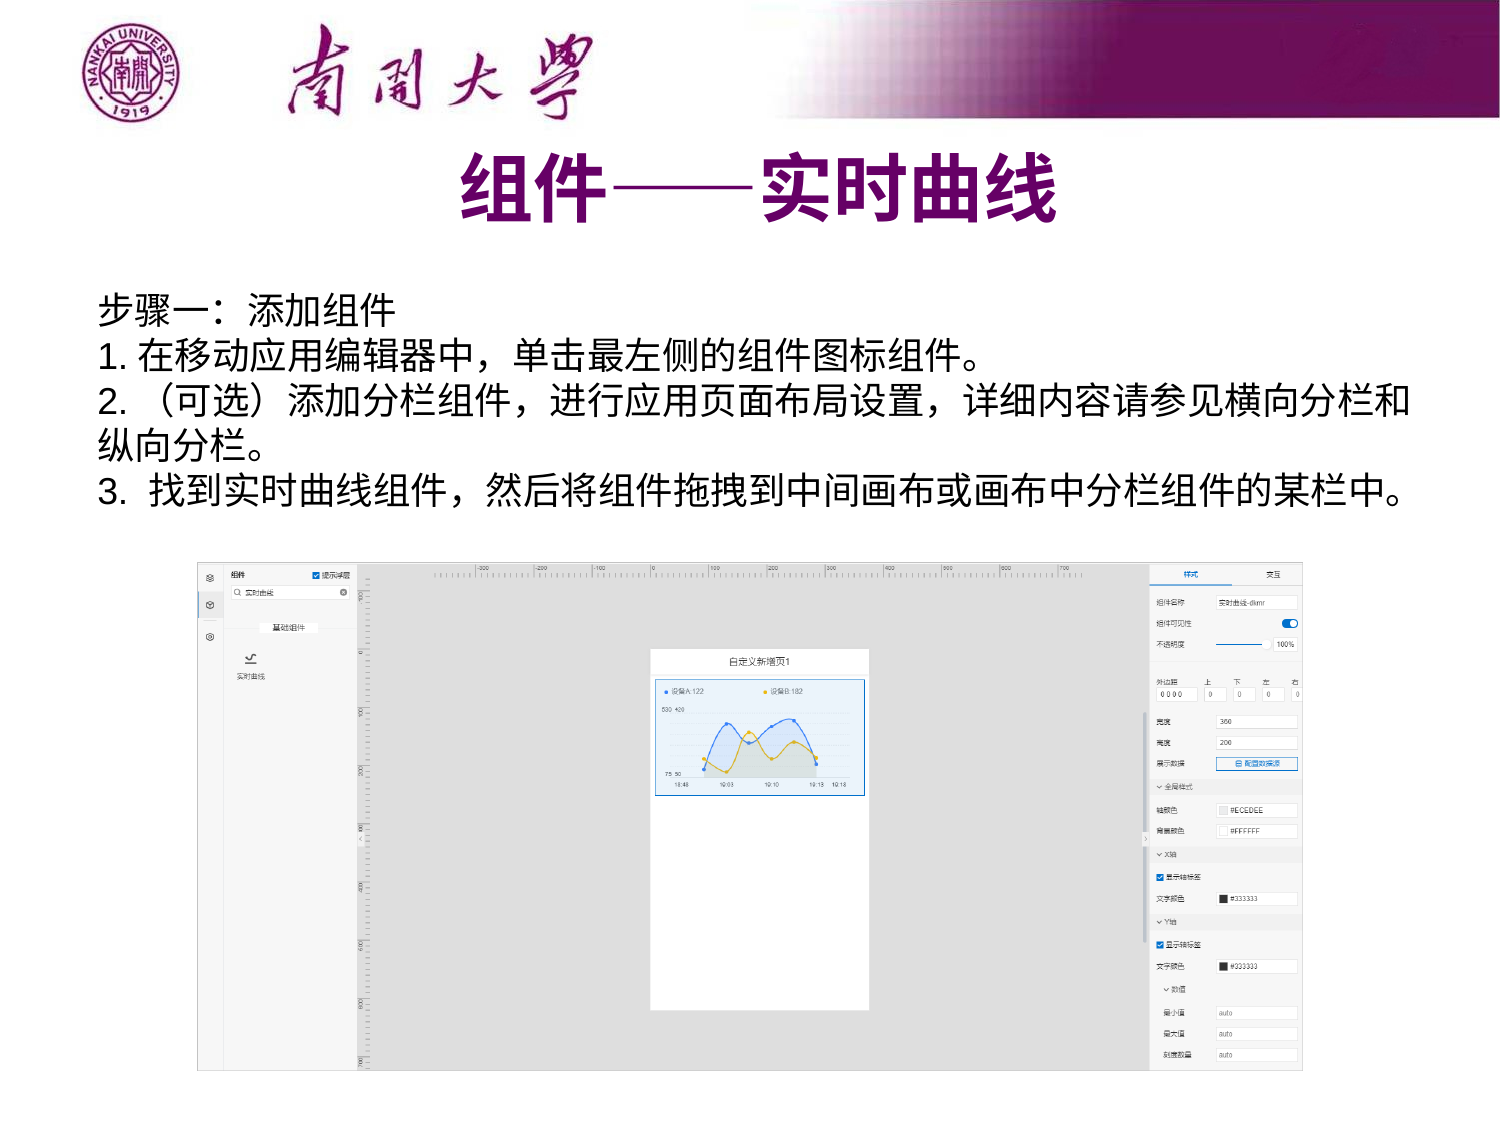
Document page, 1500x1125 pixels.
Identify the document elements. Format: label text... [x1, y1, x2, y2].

picture [0, 0, 1500, 1125]
text_box 组件——实时曲线 [17, 134, 1500, 239]
text_box 步骤一：添加组件 1.在移动应用编辑器中，单击最左侧的组件图标组件。 2.（可选）添加分栏组件，进行应用页面布局设置，详细内容请参见横向分栏和纵向分栏。 3. 找到实时曲线组件，然后将组件拖拽到中间画布或画布中分栏组件的某栏中。 [82, 280, 1435, 520]
